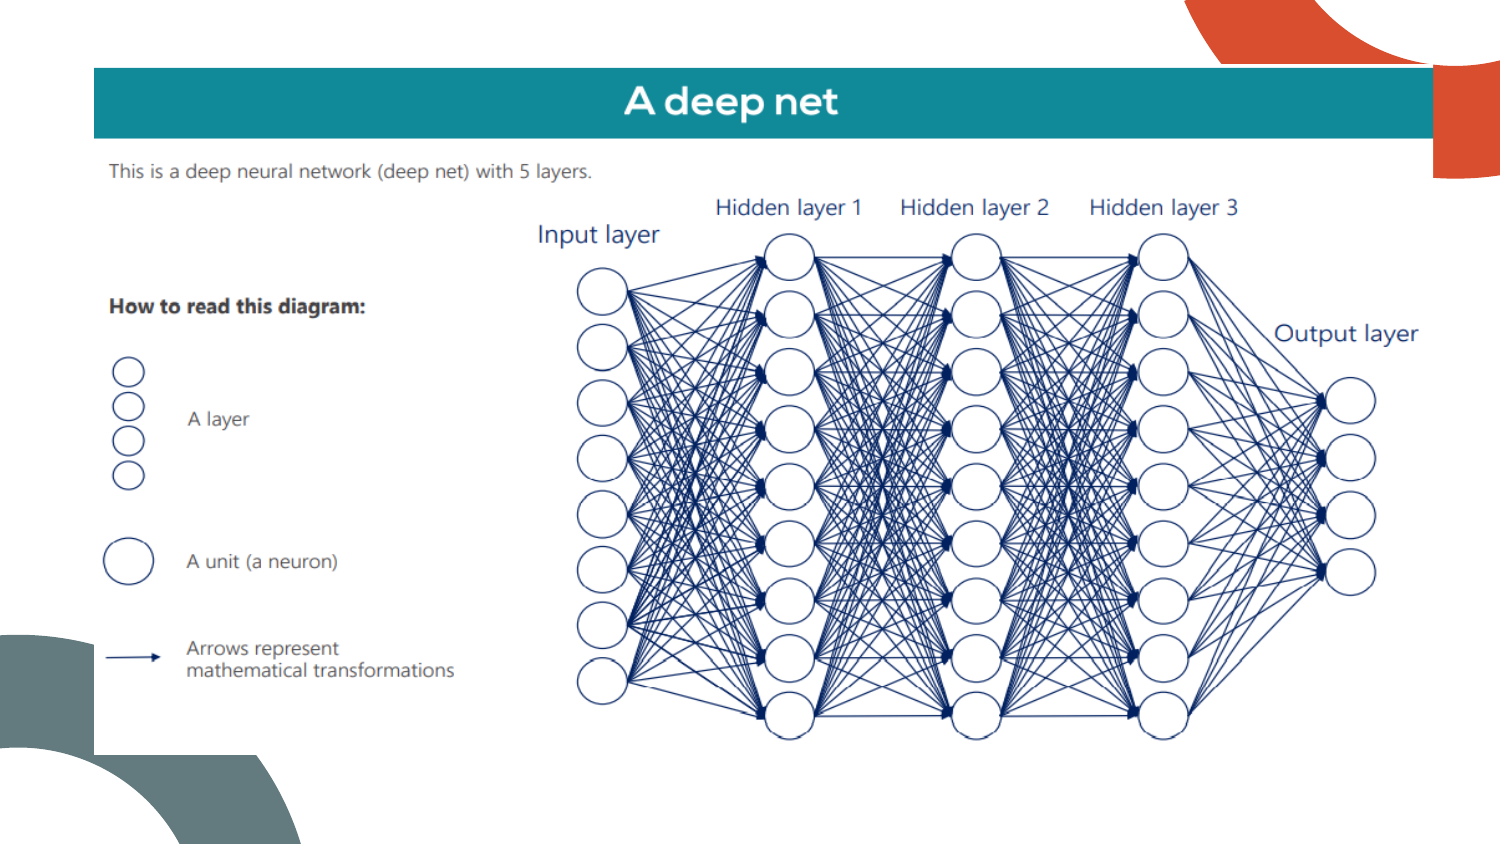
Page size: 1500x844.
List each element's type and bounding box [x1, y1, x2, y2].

picture [93, 64, 1434, 755]
